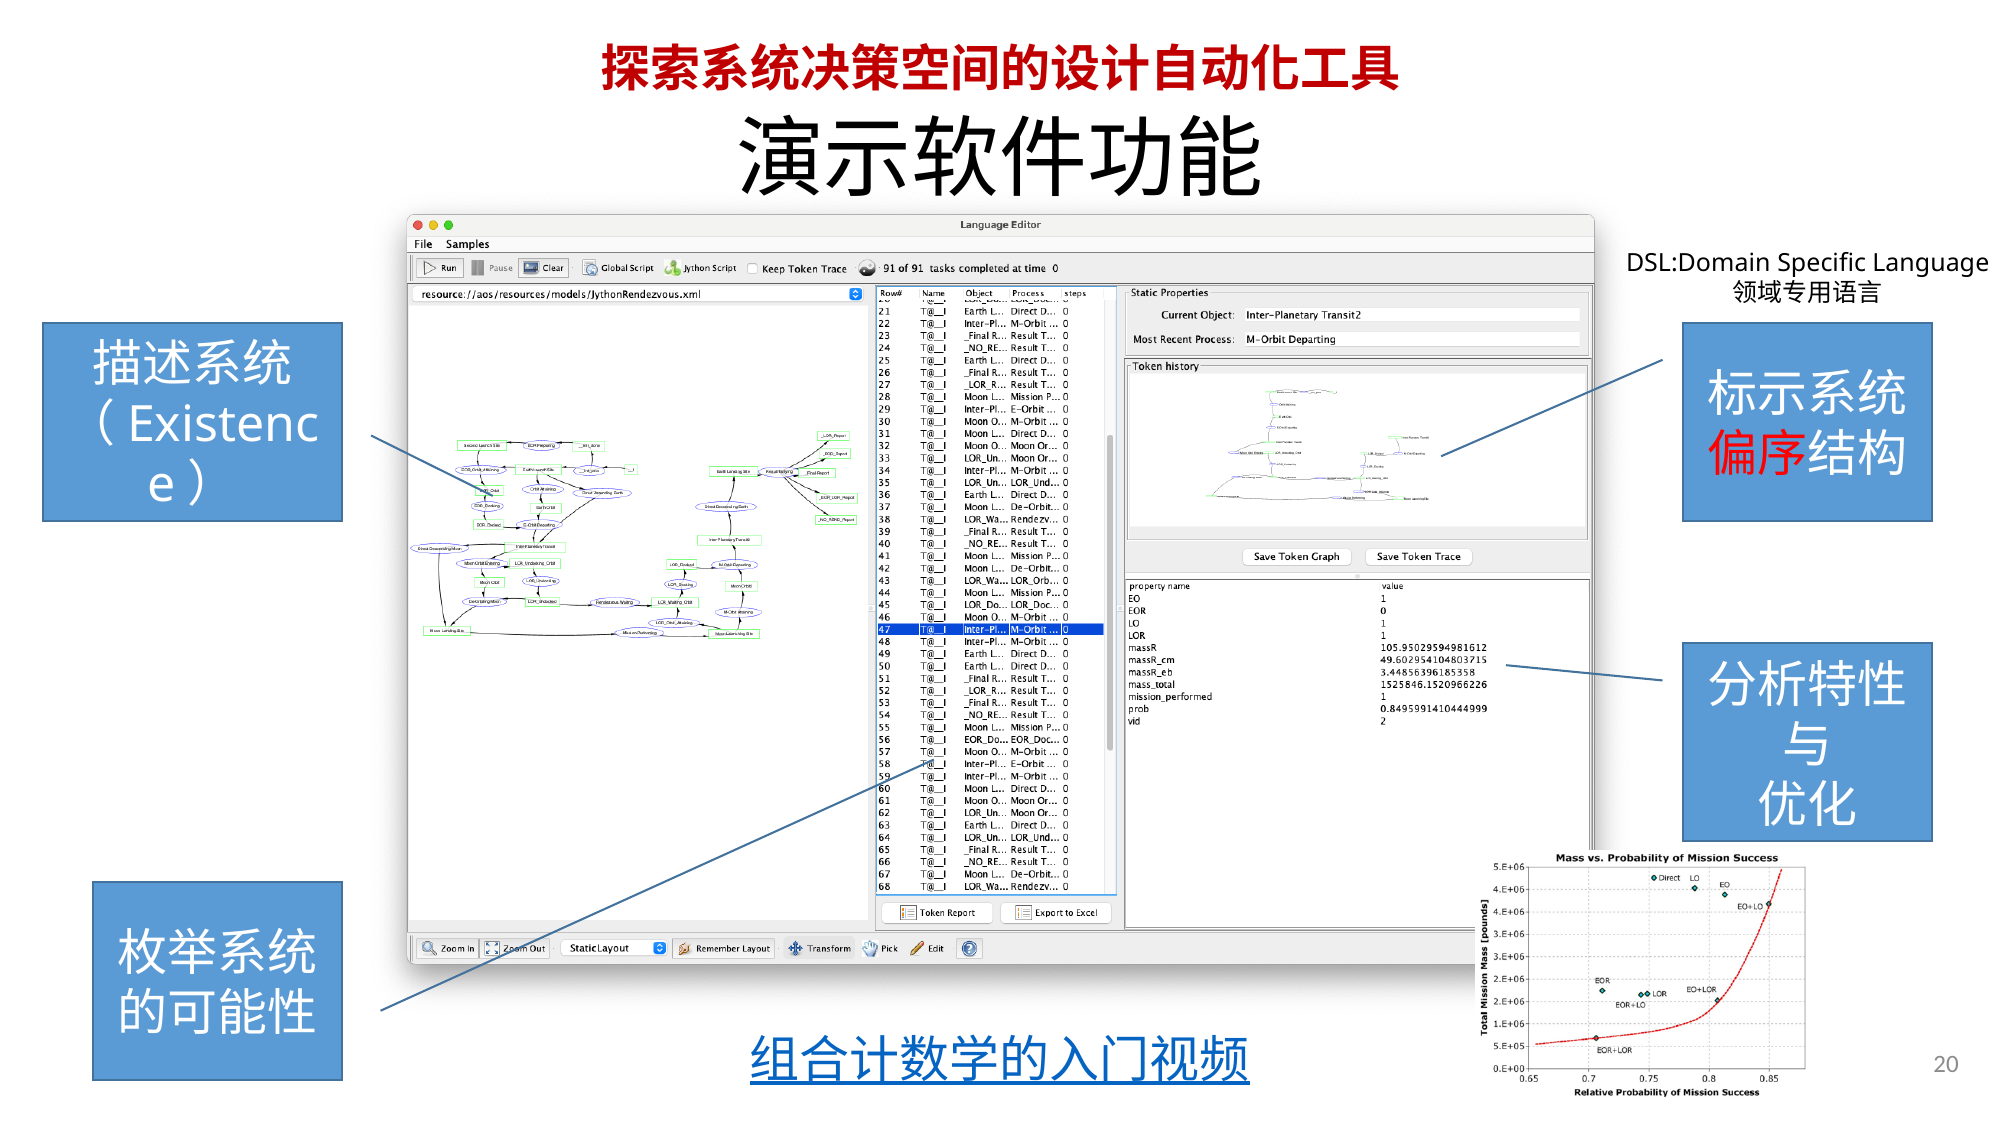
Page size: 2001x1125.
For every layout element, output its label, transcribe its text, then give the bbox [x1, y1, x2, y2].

text_box 标示系统偏序结构 [1637, 358, 1663, 373]
picture [364, 185, 1808, 1107]
title 演示软件功能 [67, 98, 1933, 224]
text_box 探索系统决策空间的设计自动化工具 [99, 28, 1901, 98]
slide_number 20 [1853, 1019, 1974, 1106]
text_box 描述系统 （Existence） [42, 322, 343, 522]
text_box 枚举系统的可能性 [92, 881, 343, 1081]
text_box 标示系统偏序结构 [1682, 322, 1933, 522]
text_box 分析特性与 优化 [1682, 642, 1933, 842]
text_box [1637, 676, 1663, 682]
text_box 组合计数学的入门视频 [735, 1020, 1265, 1108]
text_box DSL:Domain Specific Language 领域专用语言 [1637, 239, 2001, 314]
